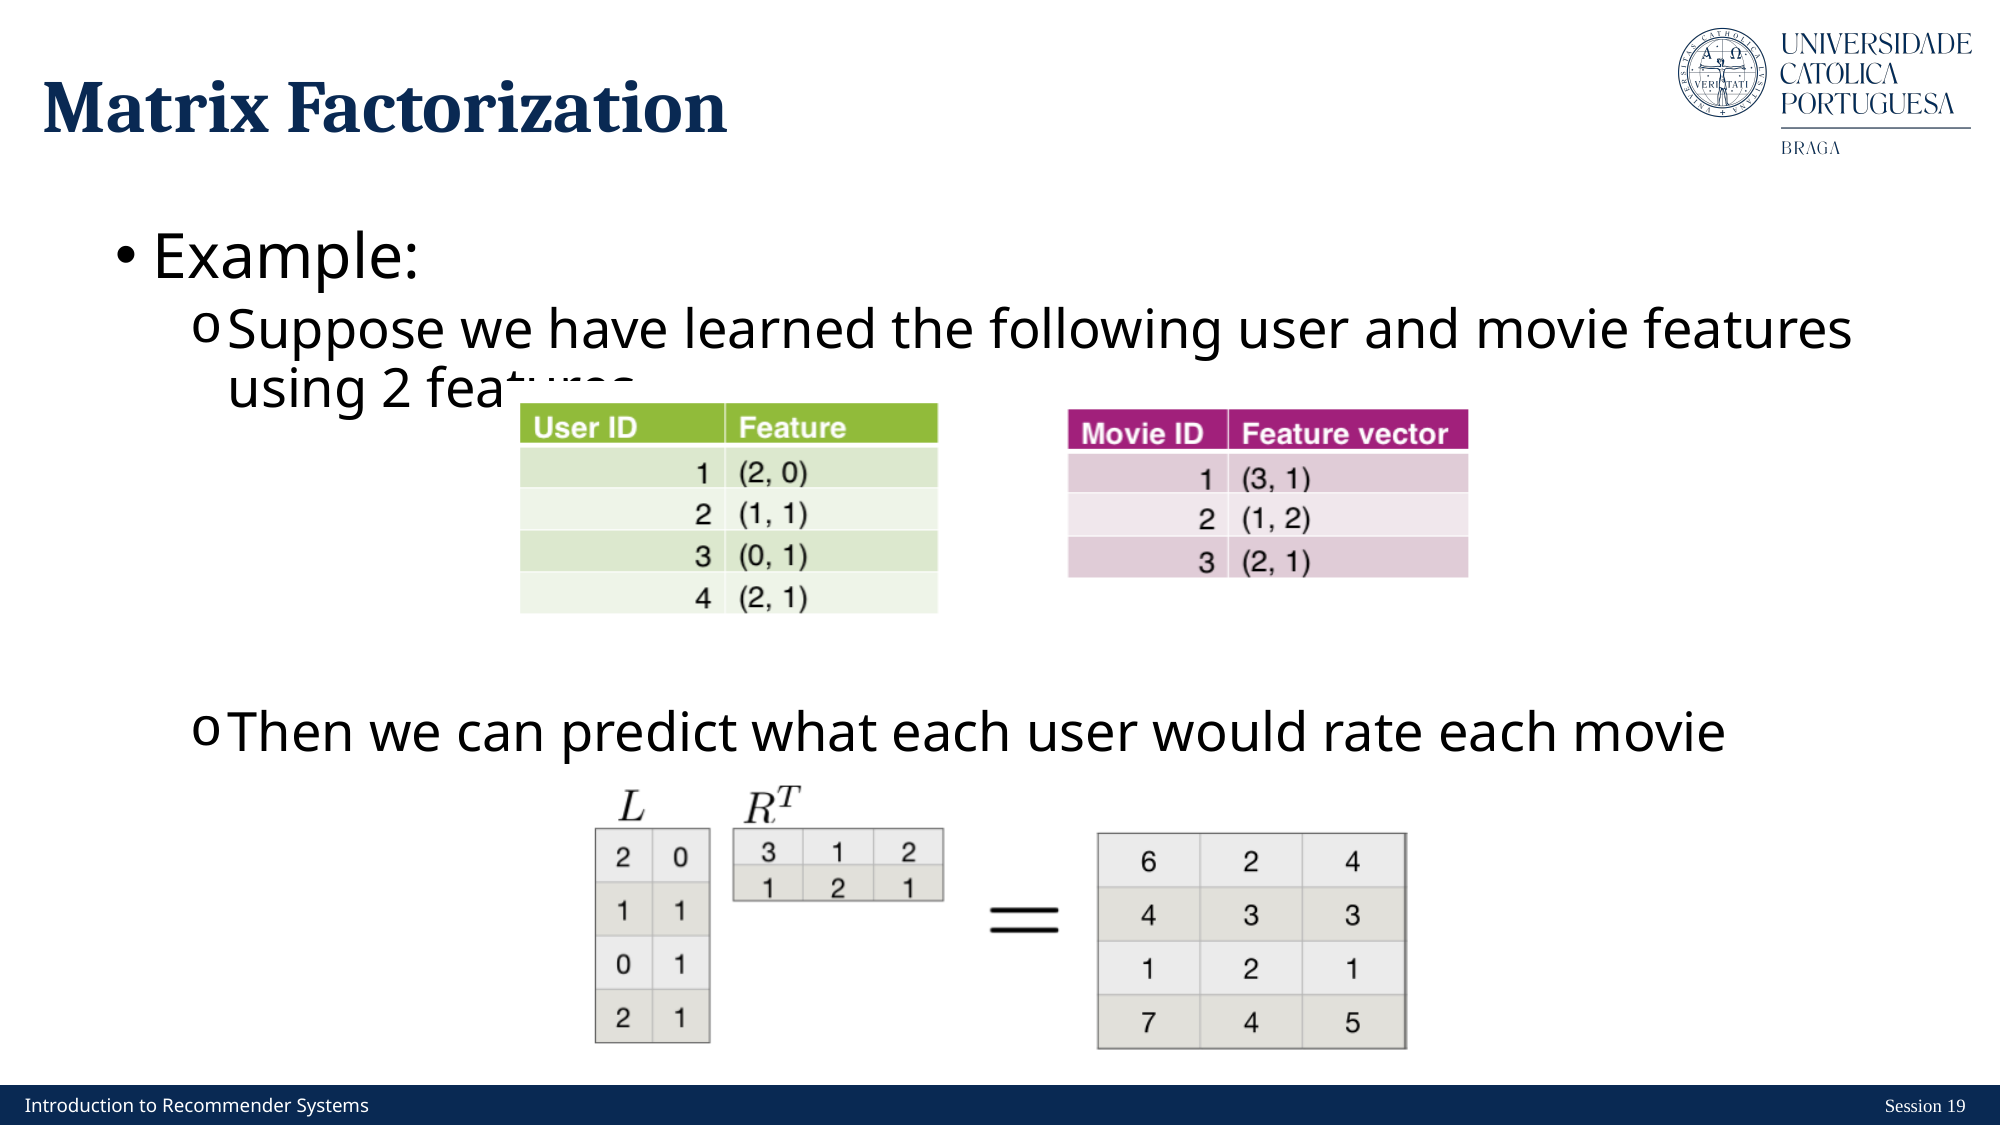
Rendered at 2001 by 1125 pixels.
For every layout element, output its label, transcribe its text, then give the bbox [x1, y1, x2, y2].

picture [568, 760, 1430, 1067]
picture [1672, 18, 1982, 163]
picture [504, 381, 1496, 633]
text_box [0, 1085, 2000, 1125]
text_box Example: Suppose we have learned the following user and movie features using 2 features Then we can predict what each user would rate each movie [100, 216, 1897, 1046]
text_box Session 19 [865, 1086, 1981, 1125]
text_box Introduction to Recommender Systems [9, 1086, 865, 1125]
title Matrix Factorization [27, 0, 1753, 218]
